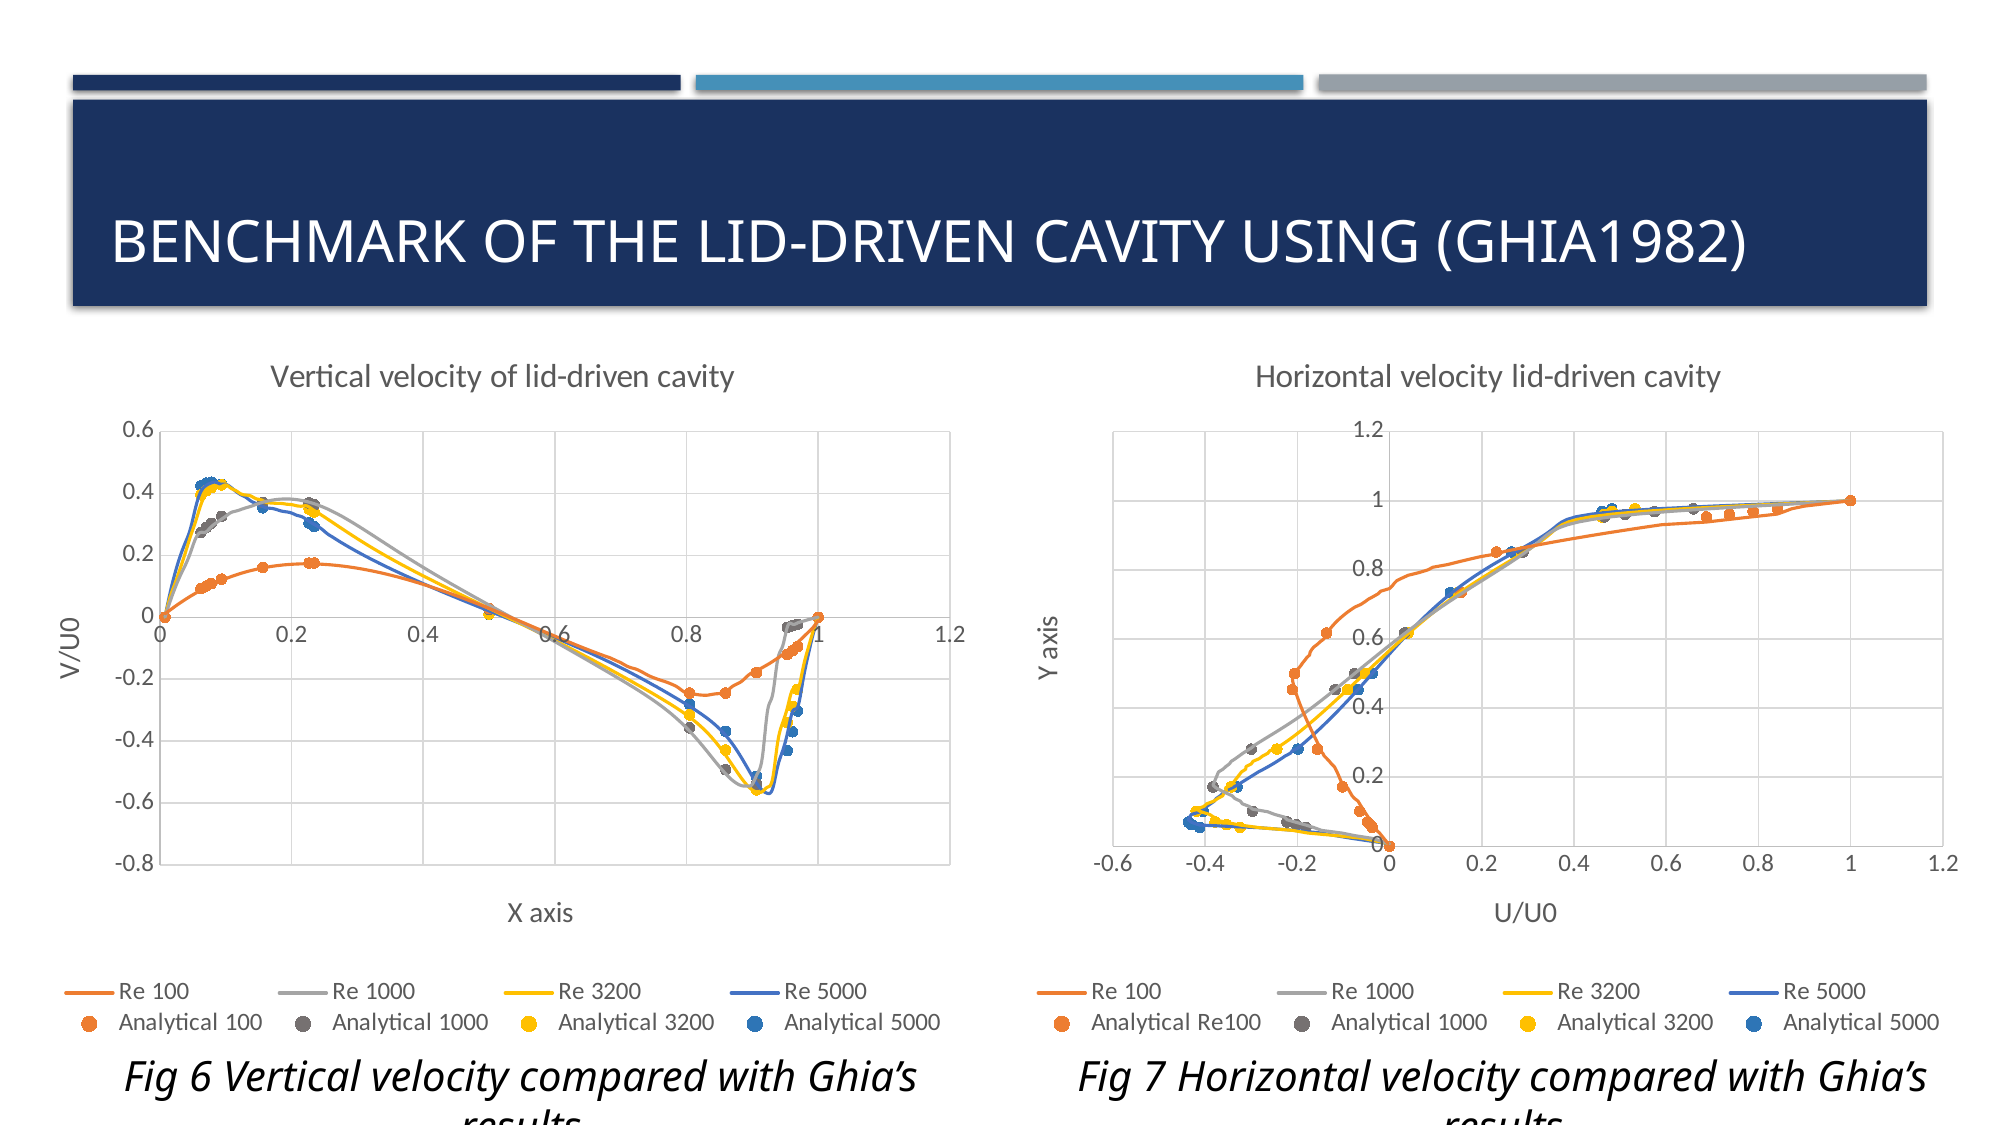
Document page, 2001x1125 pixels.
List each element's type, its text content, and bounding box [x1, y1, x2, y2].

text_box Fig 6 Vertical velocity compared with Ghia’s results [95, 1052, 947, 1125]
text_box Fig 7 Horizontal velocity compared with Ghia’s results [1058, 1052, 1948, 1125]
chart [999, 329, 1979, 1044]
chart [21, 329, 986, 1044]
title Benchmark of the lid-driven cavity using (Ghia1982) [95, 119, 1905, 282]
